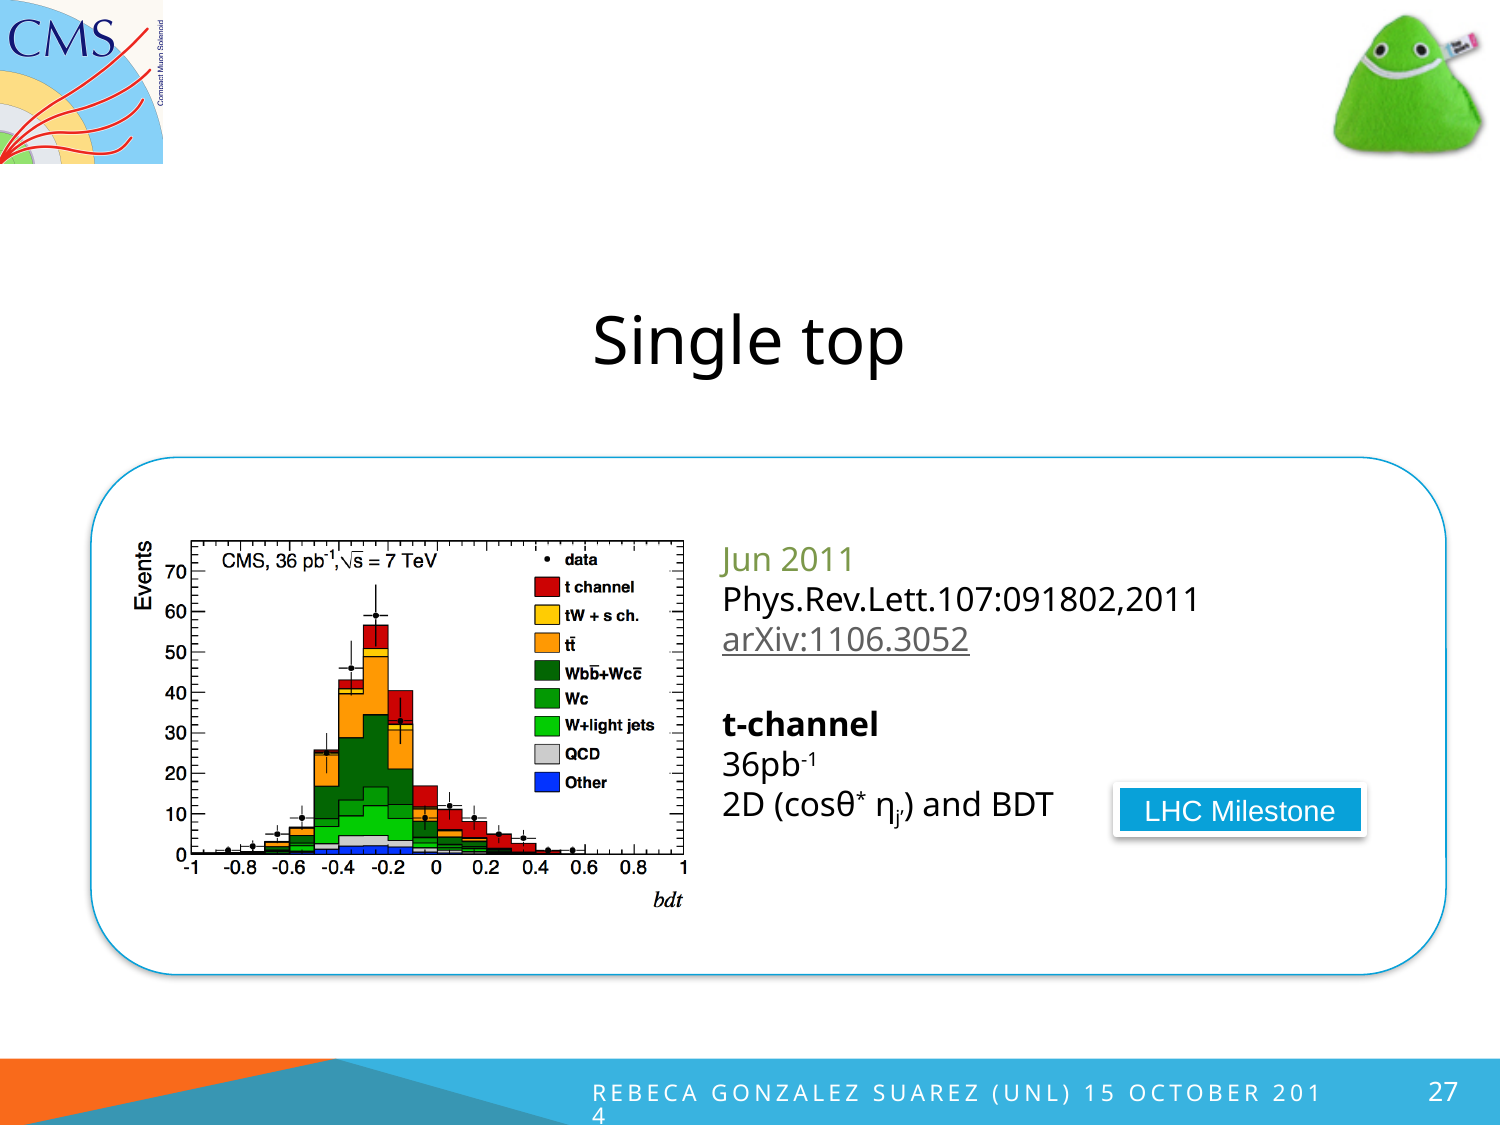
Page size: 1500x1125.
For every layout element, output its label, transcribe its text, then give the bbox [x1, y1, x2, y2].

text_box [90, 456, 1447, 976]
title Single top [177, 277, 1323, 398]
picture [1322, 9, 1494, 164]
text_box LHC Milestone [1113, 782, 1367, 837]
picture [0, 0, 163, 164]
text_box Jun 2011 Phys.Rev.Lett.107:091802,2011 arXiv:1106.3052 t-channel 36pb-1 2D (cosθ* ηj’) and BDT [707, 530, 1364, 876]
picture [118, 520, 700, 919]
footer Rebeca Gonzalez Suarez (UNL) 15 October 2014 [577, 1071, 1352, 1117]
slide_number 27 [1400, 1064, 1487, 1123]
